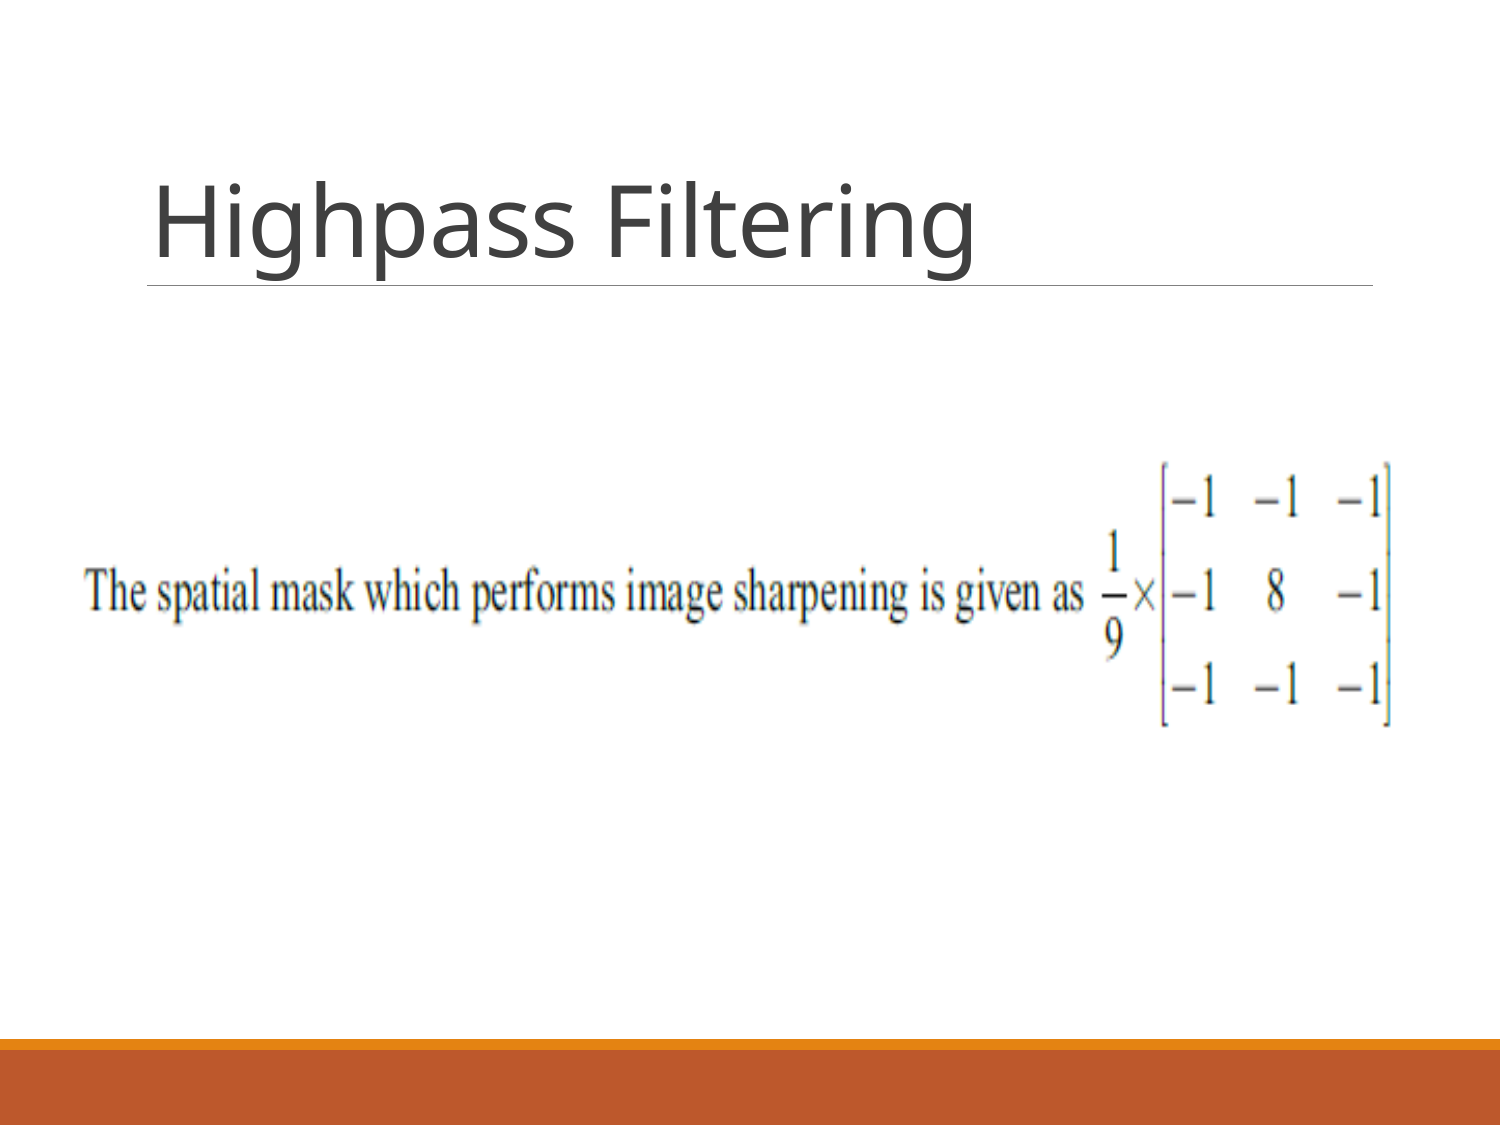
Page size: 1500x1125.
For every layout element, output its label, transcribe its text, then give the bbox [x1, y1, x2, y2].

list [76, 408, 1427, 776]
title Highpass Filtering [135, 47, 1373, 285]
